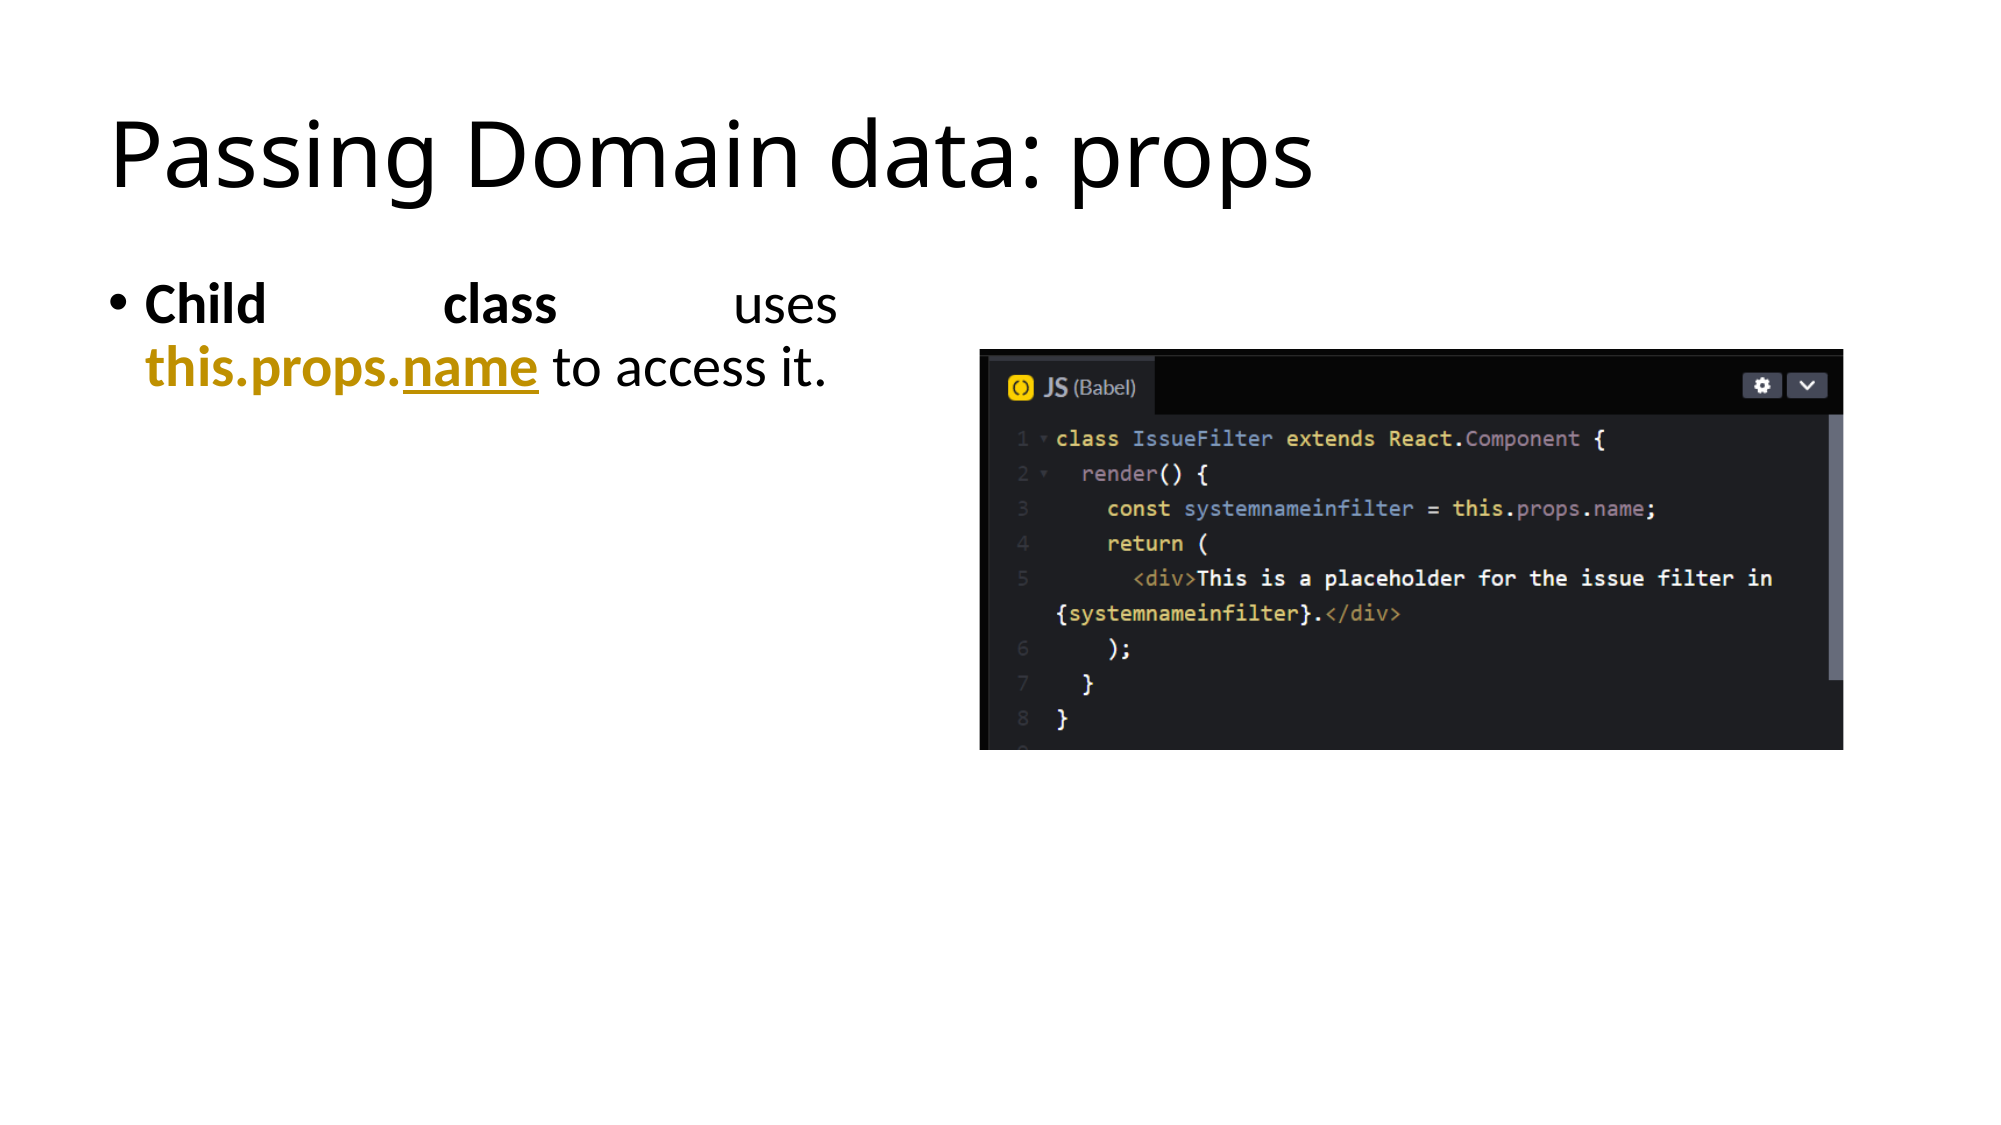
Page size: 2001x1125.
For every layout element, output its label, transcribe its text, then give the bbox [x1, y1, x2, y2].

list Child class uses this.props.name to access it. [93, 266, 854, 881]
title Passing Domain data: props [93, 48, 1819, 267]
picture [979, 349, 1844, 750]
